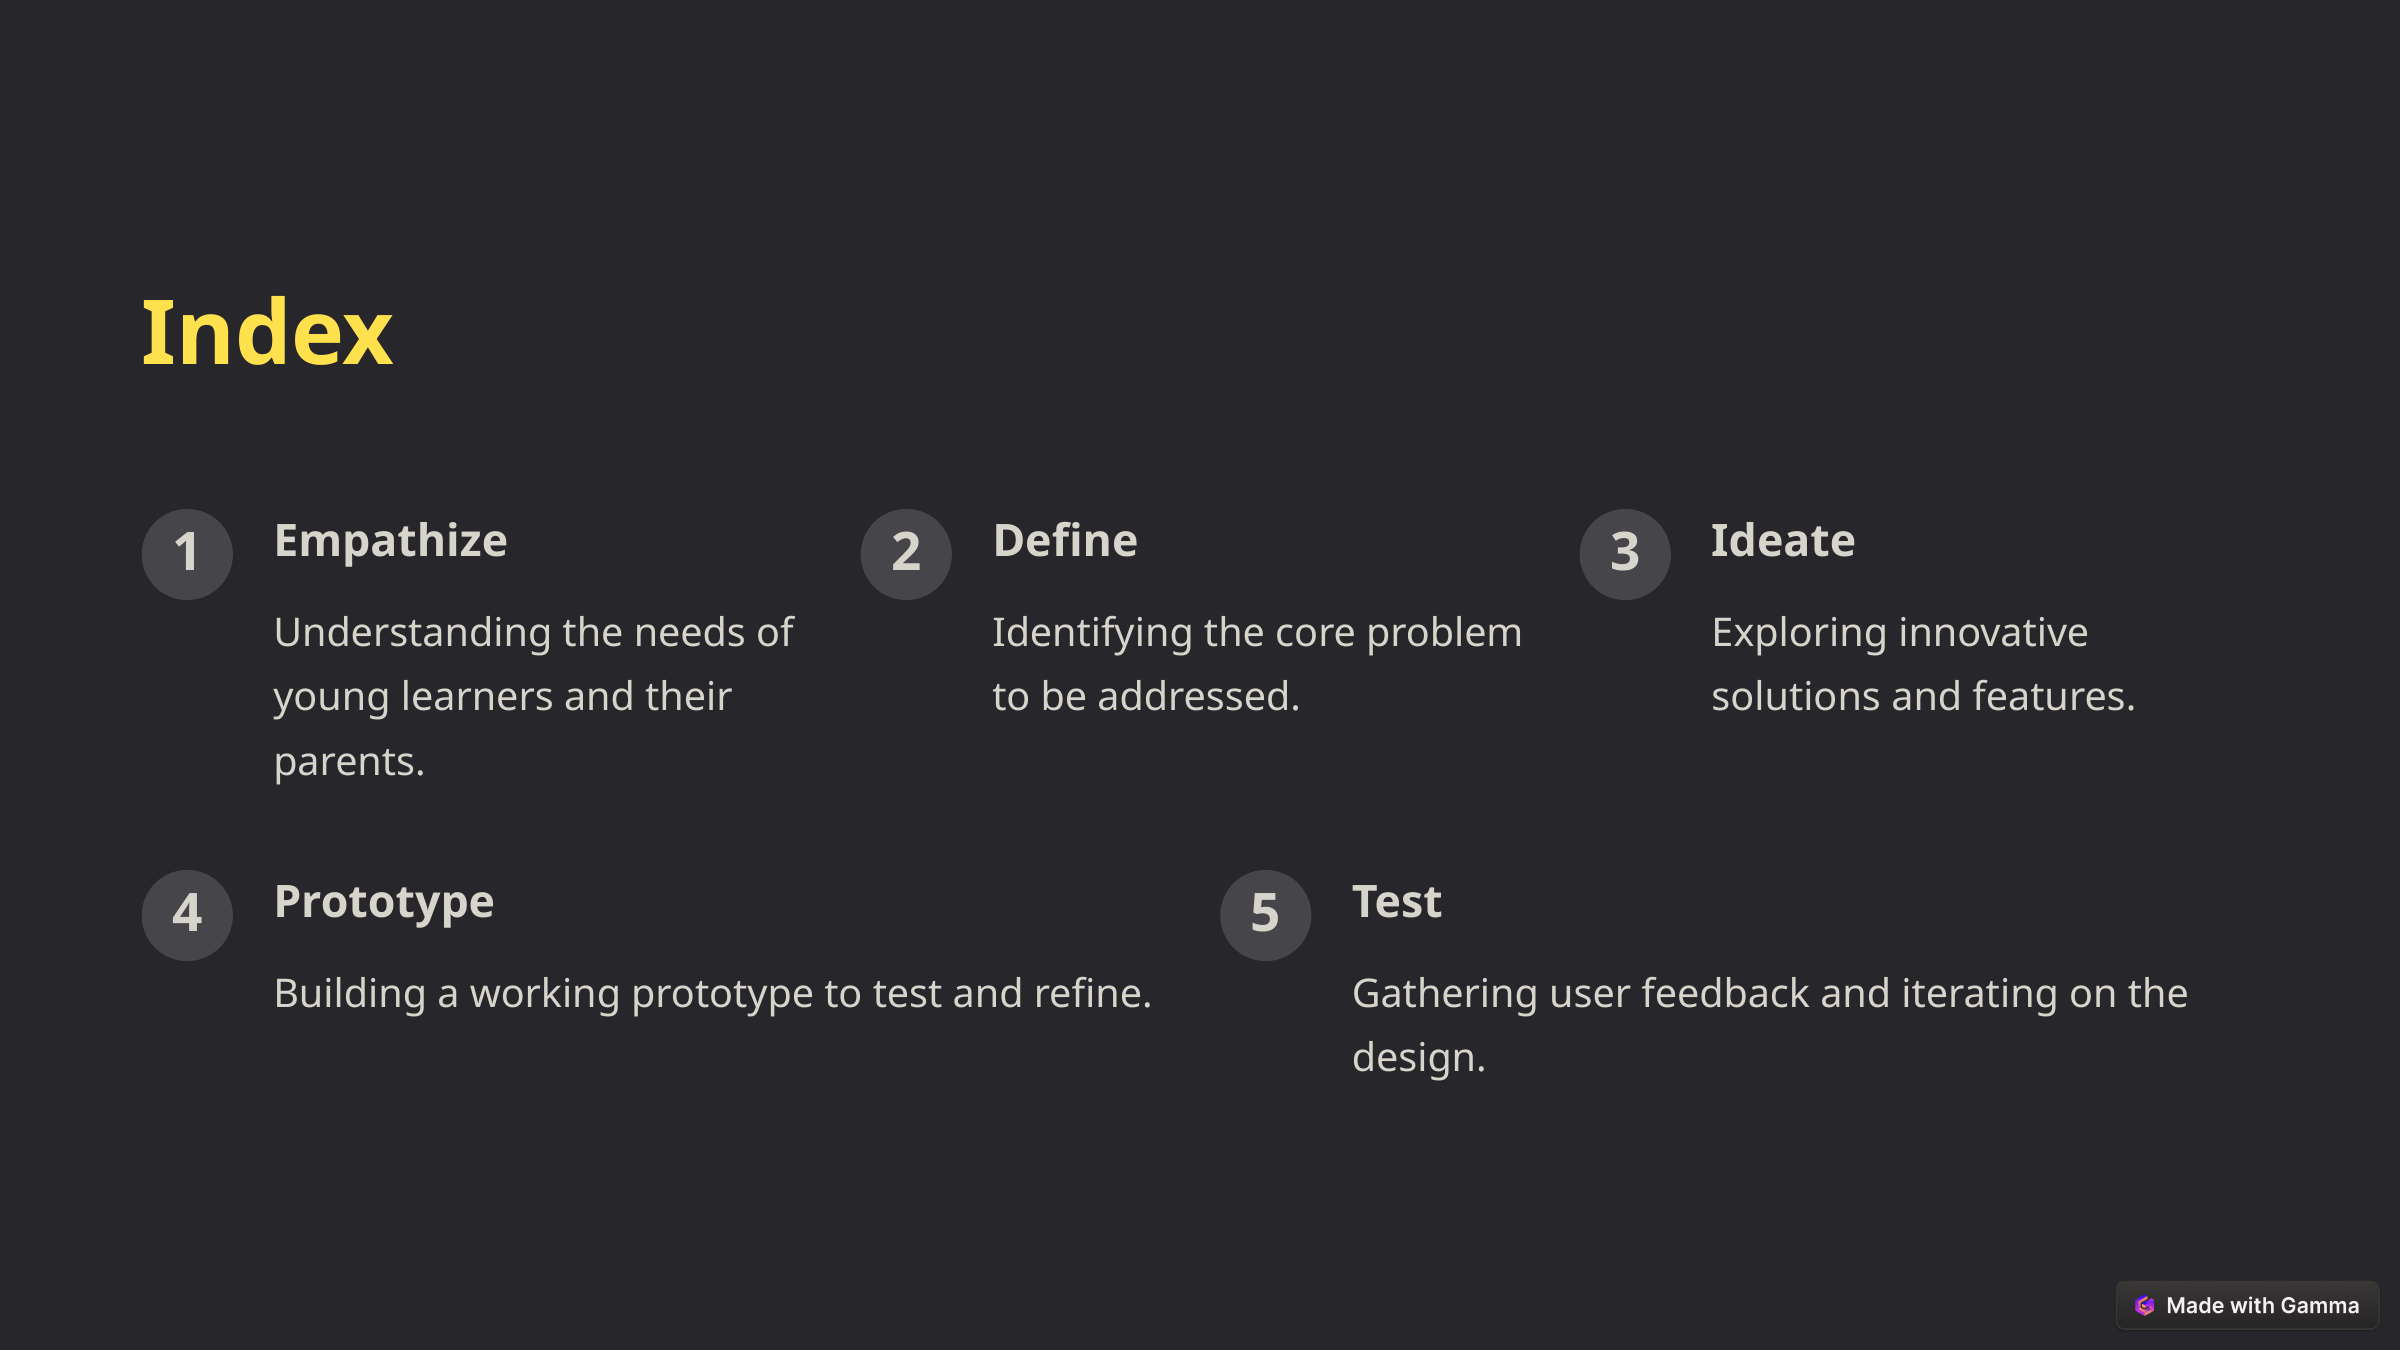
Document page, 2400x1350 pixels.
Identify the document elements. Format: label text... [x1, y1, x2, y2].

text_box Identifying the core problem to be addressed. [992, 589, 1540, 720]
picture [2106, 1271, 2389, 1339]
text_box 1 [176, 527, 198, 582]
text_box Building a working prototype to test and refine. [273, 950, 1180, 1016]
text_box [1220, 869, 1312, 962]
text_box Gathering user feedback and iterating on the design. [1351, 950, 2259, 1081]
text_box [141, 869, 233, 962]
text_box Ideate [1711, 508, 2162, 566]
text_box [141, 508, 233, 601]
text_box Empathize [273, 508, 724, 566]
text_box Test [1351, 869, 1802, 927]
text_box 4 [169, 888, 205, 943]
text_box Define [992, 508, 1443, 566]
text_box Index [141, 269, 1042, 383]
text_box 2 [890, 527, 923, 582]
text_box [1579, 508, 1671, 601]
text_box Prototype [273, 869, 724, 927]
text_box [860, 508, 952, 601]
text_box 3 [1609, 527, 1642, 582]
text_box Understanding the needs of young learners and their parents. [273, 589, 821, 784]
text_box 5 [1248, 888, 1283, 943]
text_box Exploring innovative solutions and features. [1711, 589, 2259, 720]
